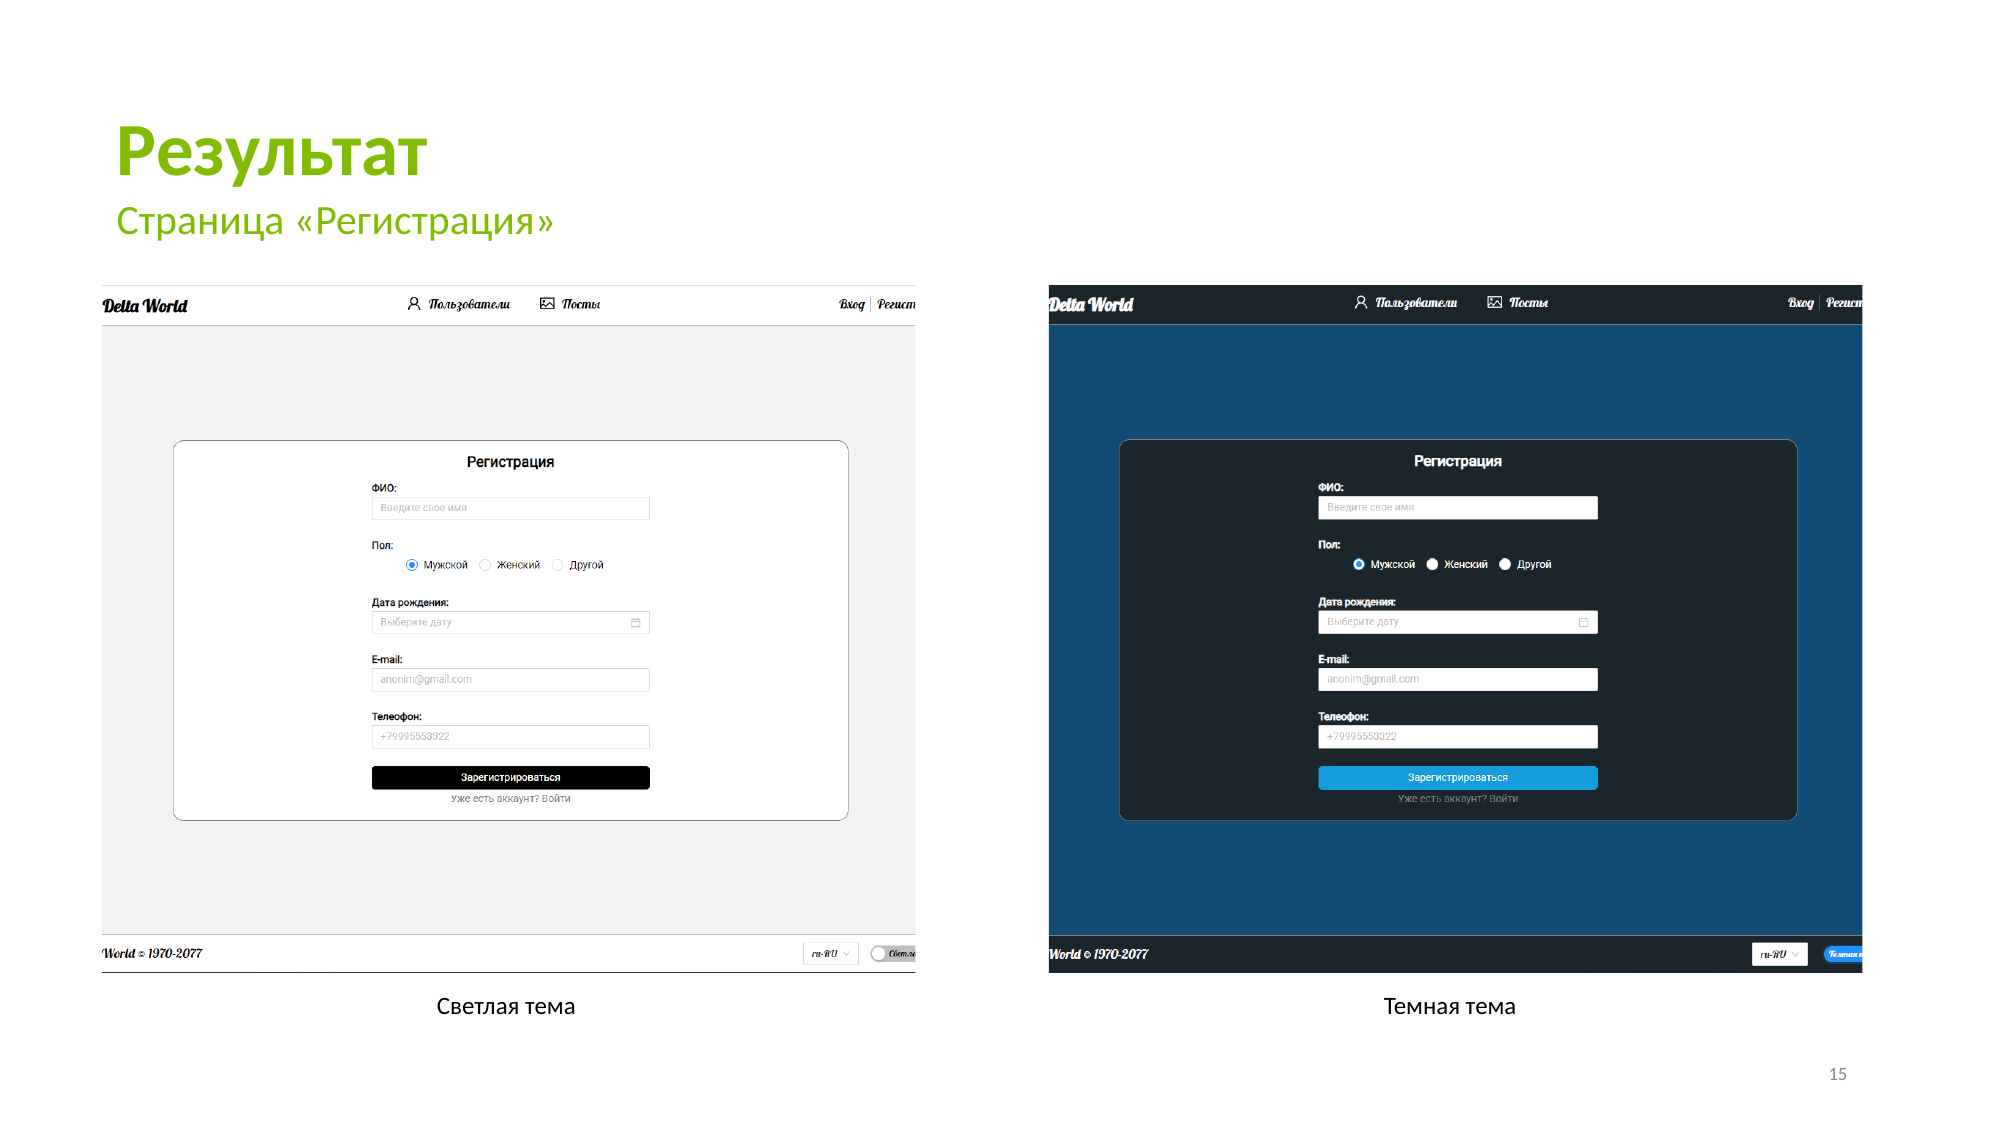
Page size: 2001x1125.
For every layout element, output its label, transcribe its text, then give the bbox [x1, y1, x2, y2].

title Результат [101, 103, 1406, 200]
slide_number 15 [1749, 1042, 1863, 1103]
picture [1048, 284, 1863, 974]
text_box Страница «Регистрация» [101, 191, 1038, 252]
picture [101, 284, 916, 974]
